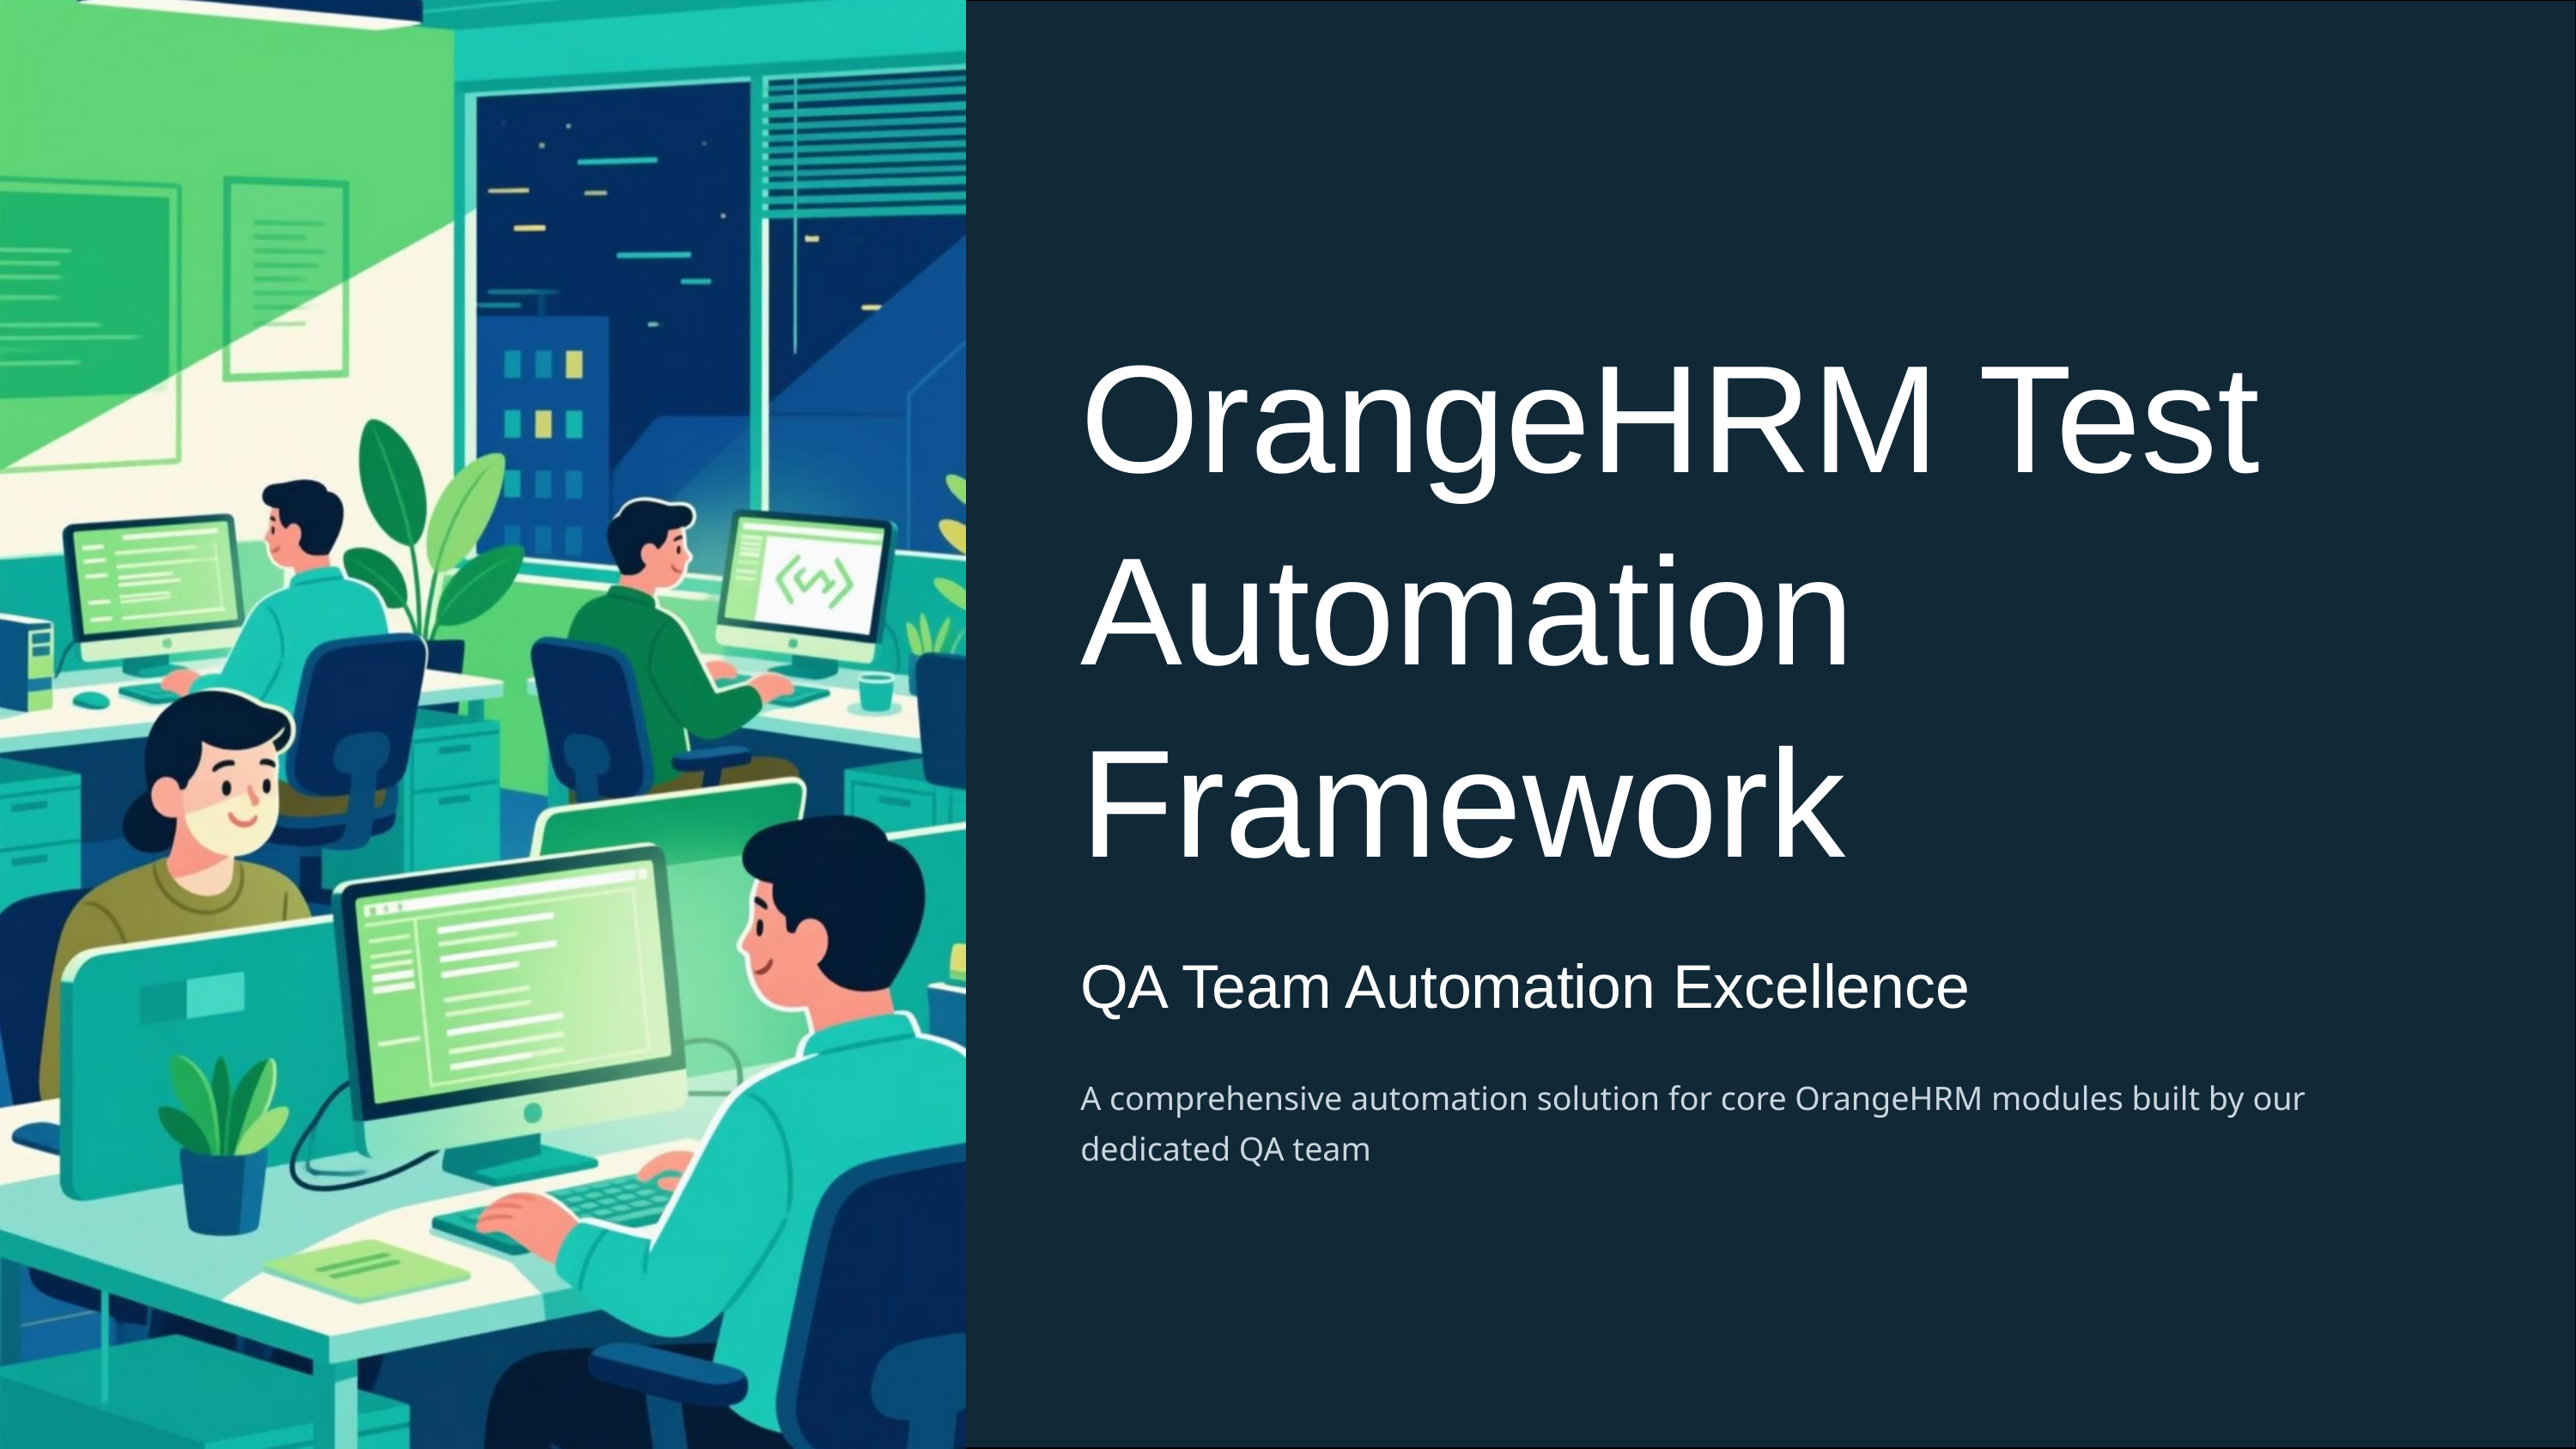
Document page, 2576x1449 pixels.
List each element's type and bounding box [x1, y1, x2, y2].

text_box [0, 0, 967, 1449]
text_box [967, 0, 2576, 1449]
